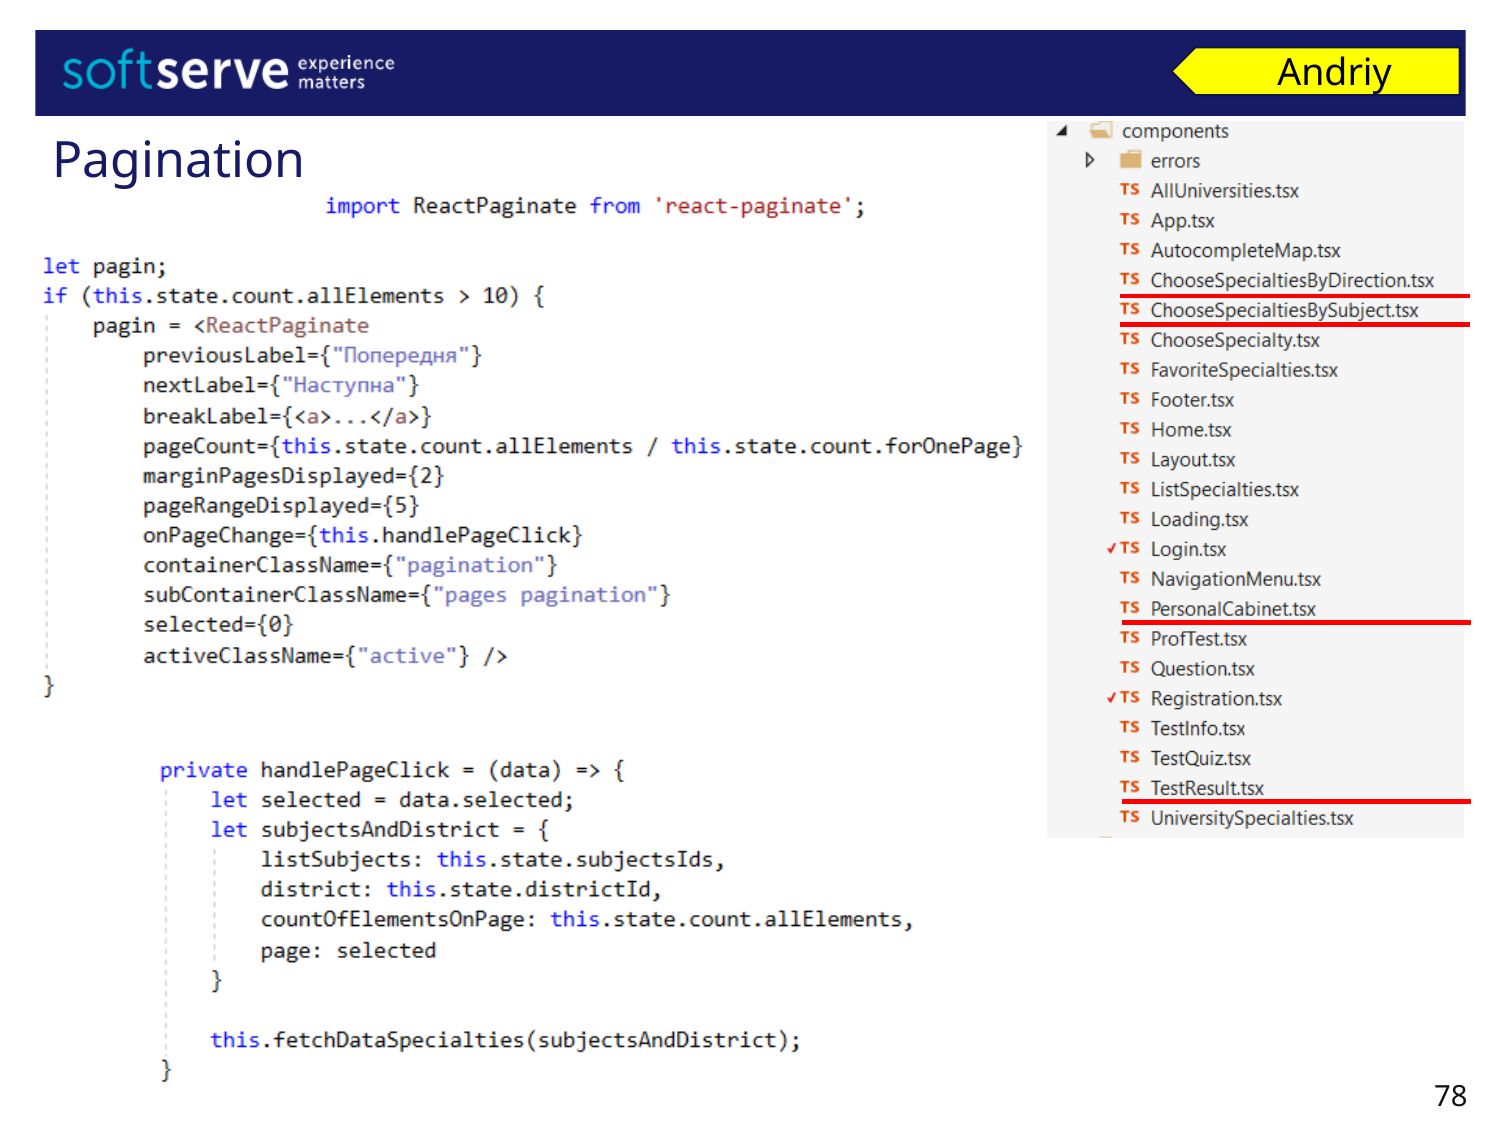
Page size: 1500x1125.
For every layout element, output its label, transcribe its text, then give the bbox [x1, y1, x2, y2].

slide_number 78 [1419, 1070, 1500, 1125]
picture [1047, 121, 1464, 838]
picture [37, 250, 1038, 718]
picture [309, 191, 884, 224]
picture [153, 757, 925, 1093]
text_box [1171, 40, 1460, 102]
subtitle Pagination [37, 126, 1047, 202]
